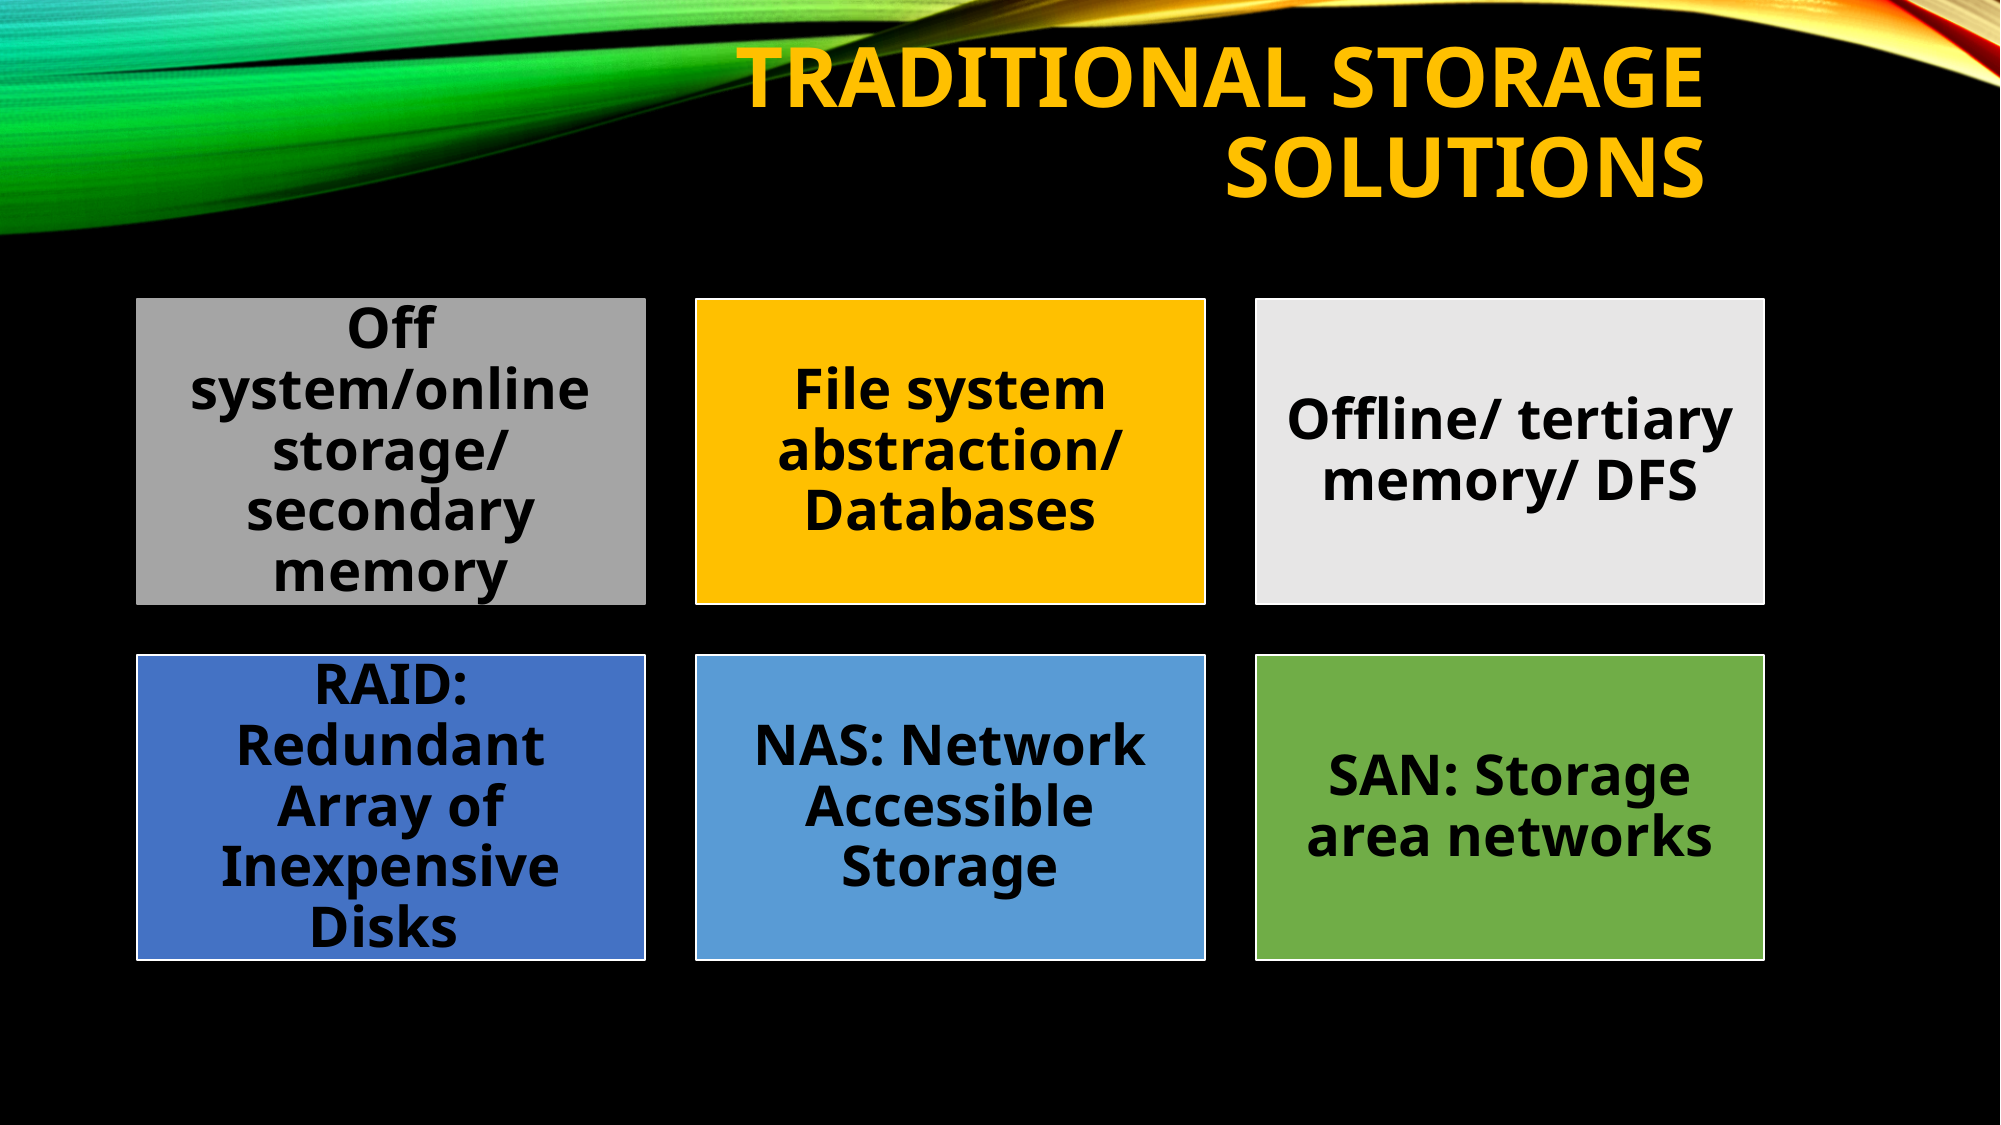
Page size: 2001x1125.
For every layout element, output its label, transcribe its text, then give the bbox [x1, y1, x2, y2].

picture [0, 0, 2000, 237]
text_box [136, 298, 1765, 961]
title TRADITIONAL STORAGE SOLUTIONS [309, 19, 1722, 232]
